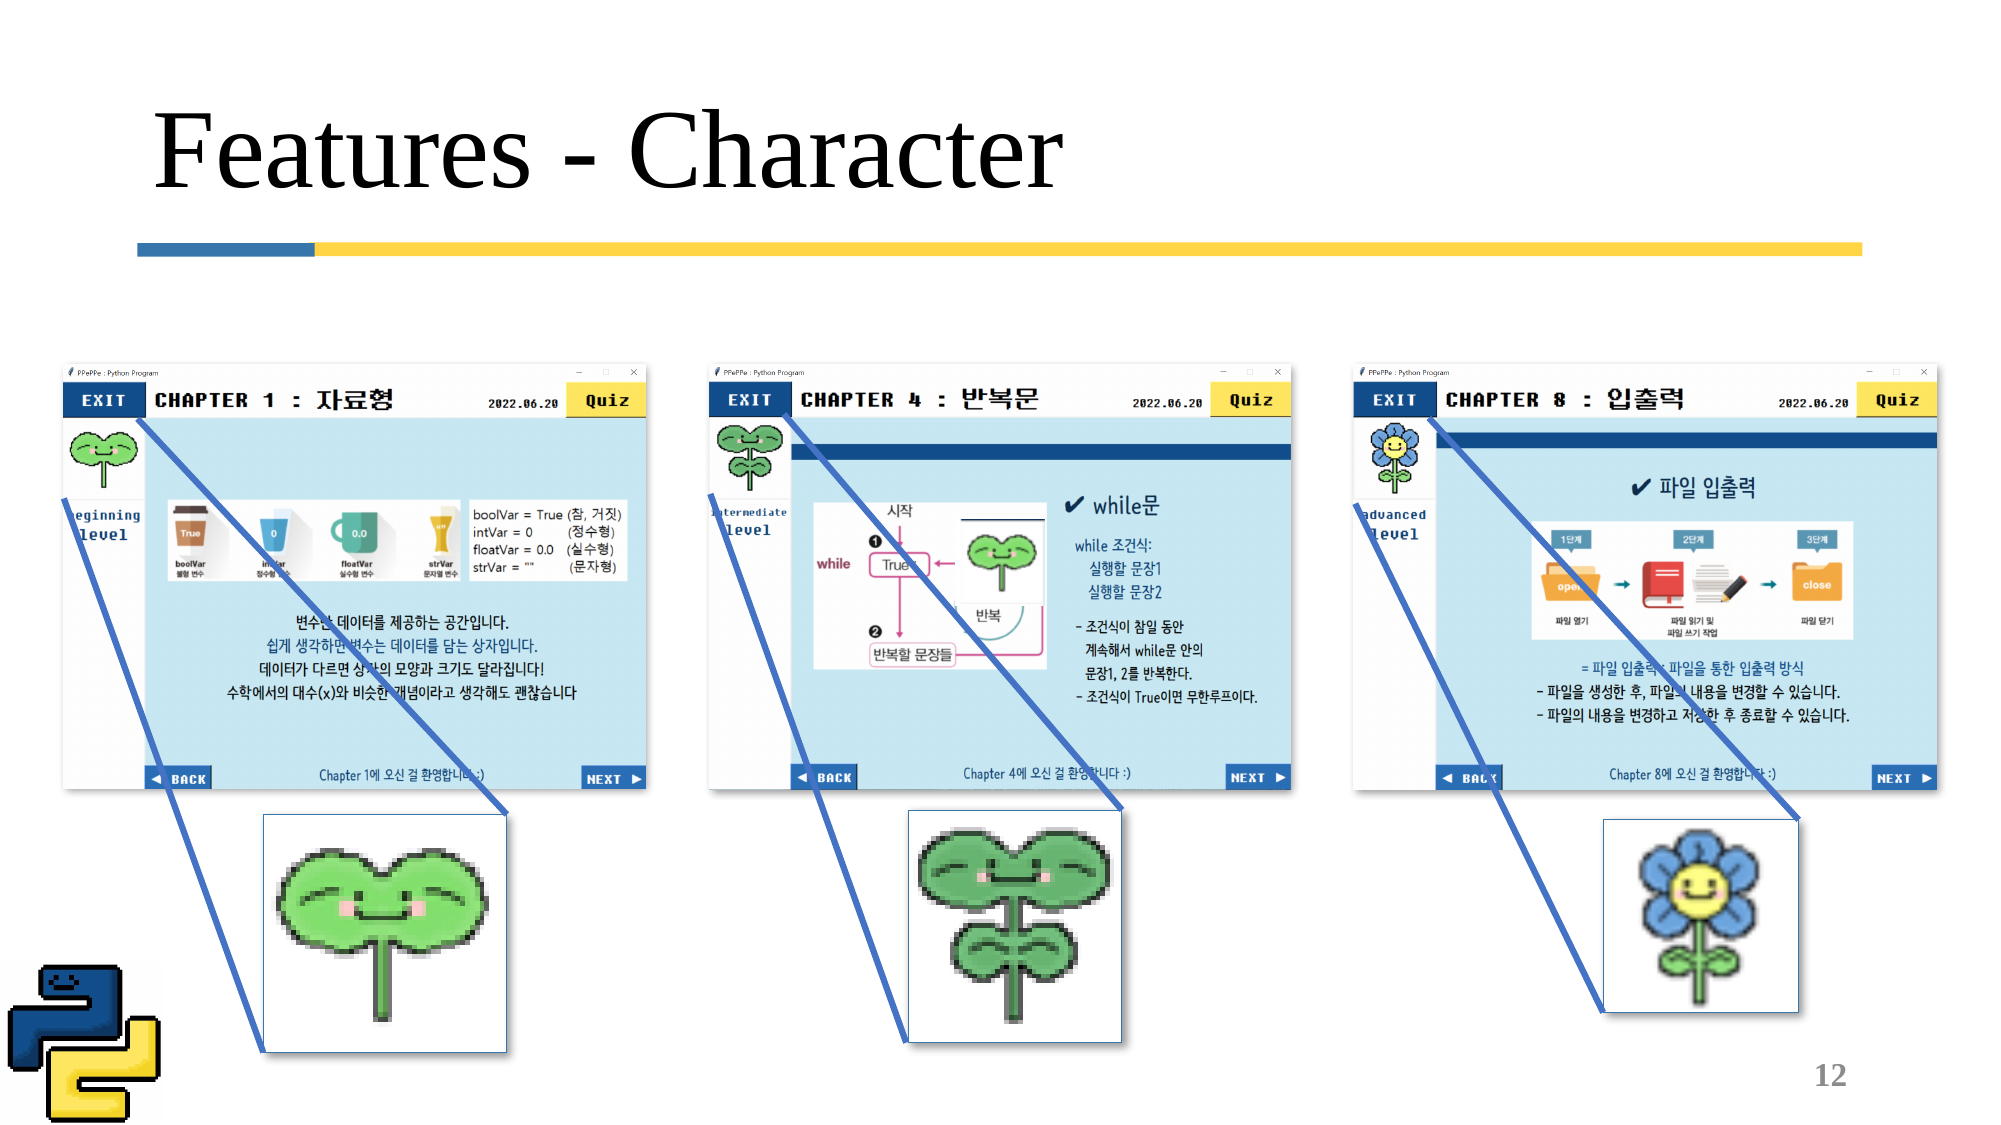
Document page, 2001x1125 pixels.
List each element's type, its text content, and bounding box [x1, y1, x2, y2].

picture [1353, 364, 1937, 790]
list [63, 364, 646, 789]
picture [1604, 820, 1799, 1013]
picture [709, 364, 1291, 790]
picture [0, 962, 163, 1125]
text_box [63, 498, 264, 1053]
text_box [783, 414, 1122, 810]
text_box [137, 418, 507, 815]
picture [907, 810, 1122, 1043]
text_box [1355, 503, 1604, 1013]
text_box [710, 493, 907, 1043]
title Features - Character [137, 59, 1863, 243]
slide_number 12 [1412, 1042, 1863, 1103]
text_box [1428, 417, 1799, 820]
picture [264, 815, 507, 1053]
